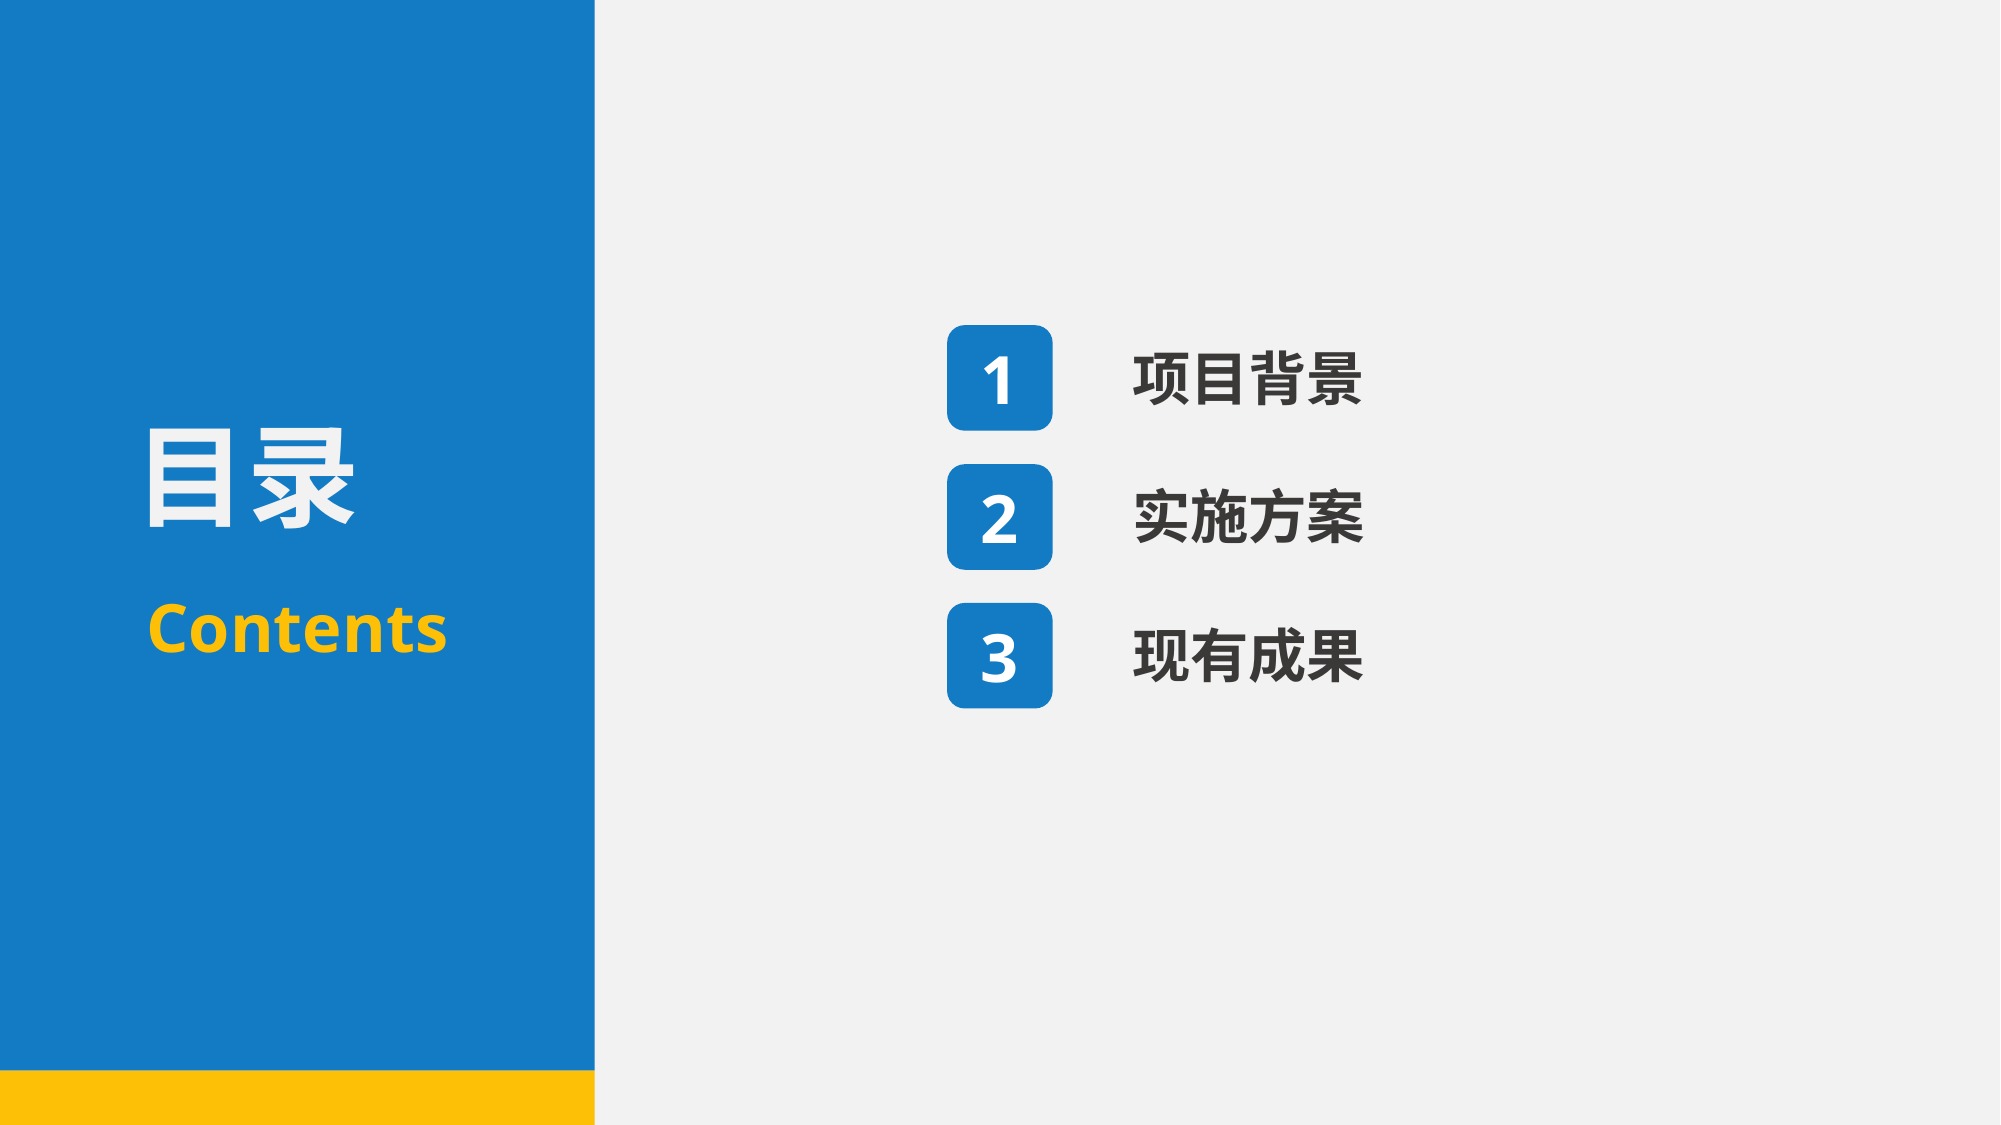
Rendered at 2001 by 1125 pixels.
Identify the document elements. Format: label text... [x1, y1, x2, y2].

text_box 3 [946, 601, 1054, 710]
text_box 1 [946, 324, 1054, 432]
text_box 实施方案 [1117, 472, 1699, 558]
text_box 目录 [120, 398, 475, 549]
text_box [0, 0, 596, 1070]
text_box 项目背景 [1117, 334, 1557, 420]
text_box [0, 1070, 596, 1125]
text_box 现有成果 [1117, 611, 1699, 697]
text_box 2 [946, 463, 1054, 571]
text_box Contents [120, 578, 475, 674]
